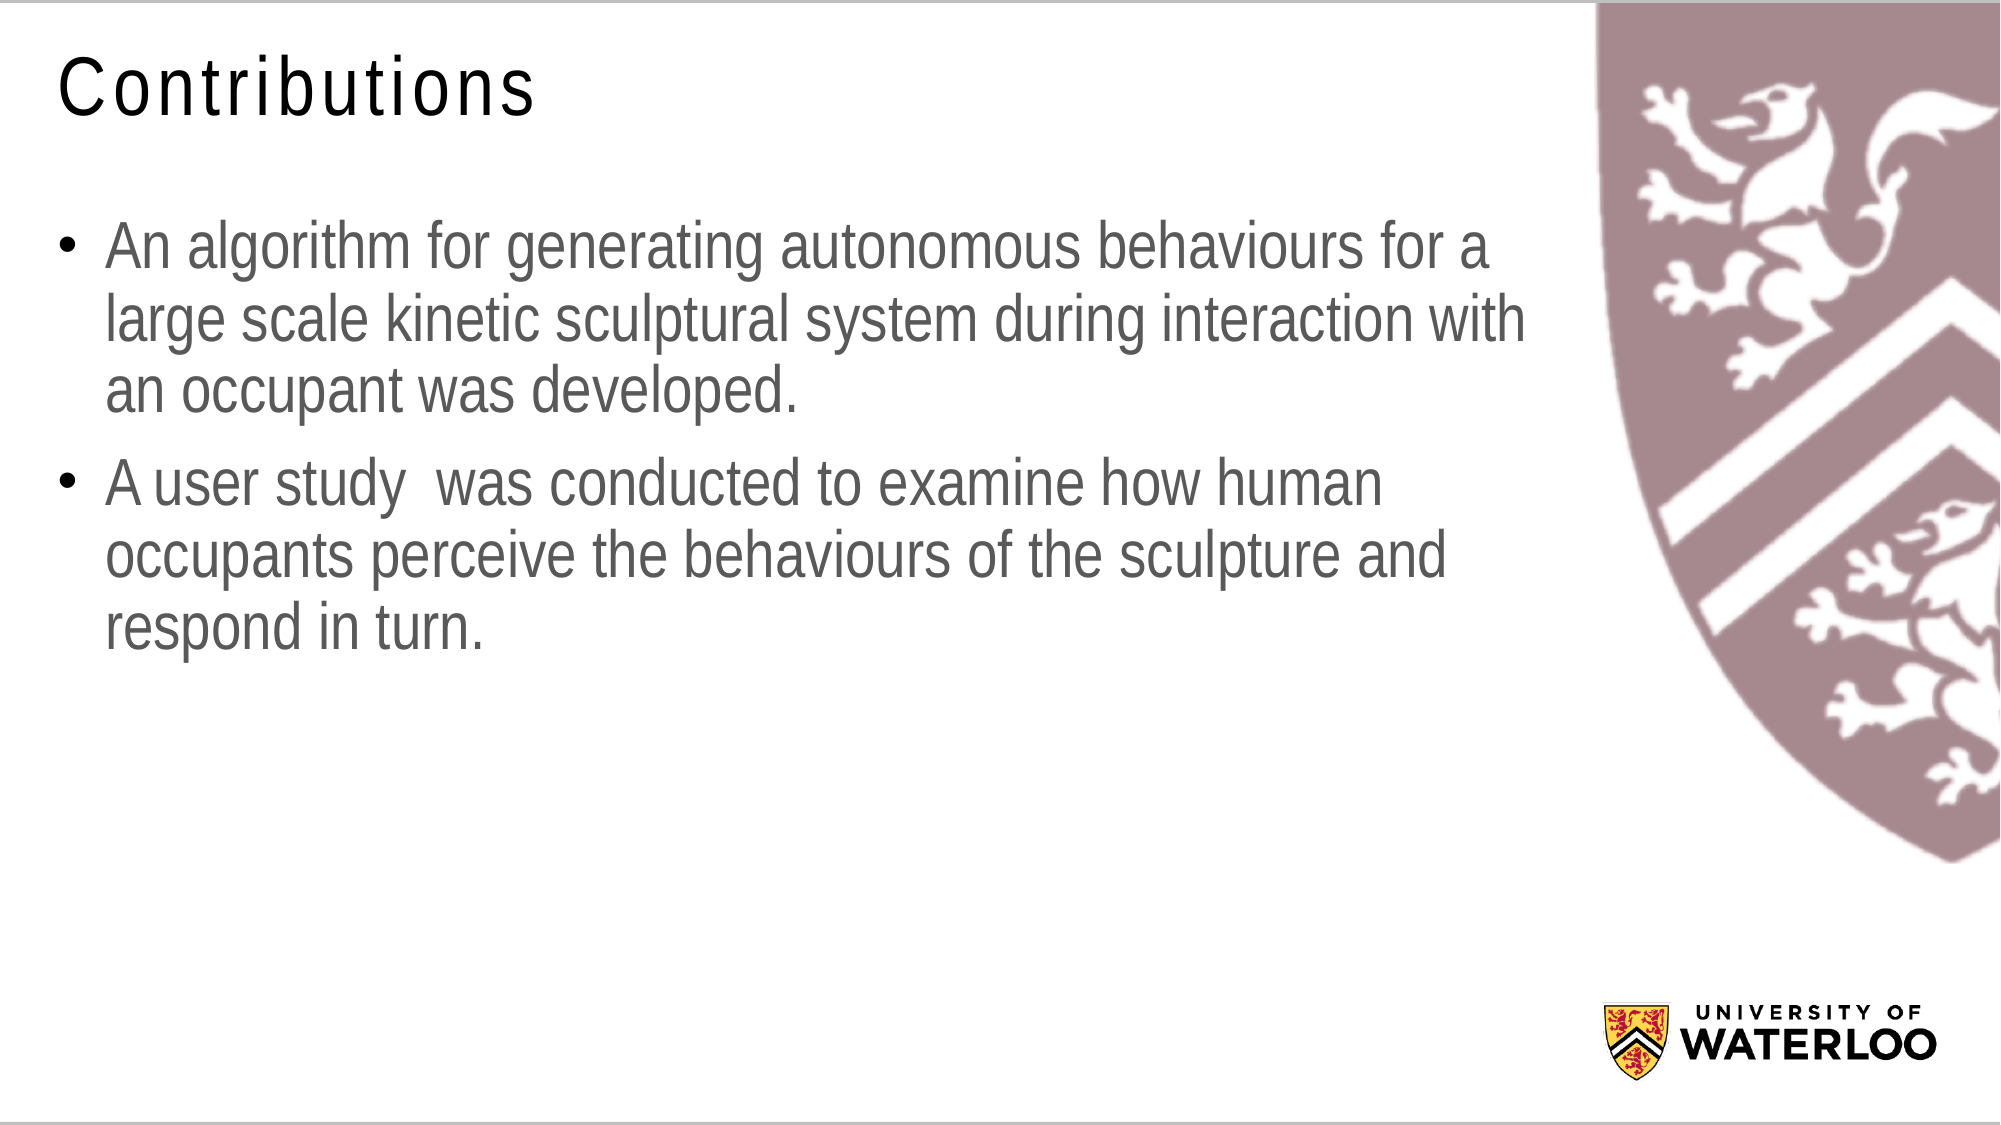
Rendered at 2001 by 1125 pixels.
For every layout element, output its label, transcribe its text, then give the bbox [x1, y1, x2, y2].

list An algorithm for generating autonomous behaviours for a large scale kinetic sculptural system during interaction with an occupant was developed. A user study was conducted to examine how human occupants perceive the behaviours of the sculpture and respond in turn. [42, 204, 1580, 1037]
picture [1567, 962, 1973, 1110]
title Contributions [42, 11, 1580, 170]
